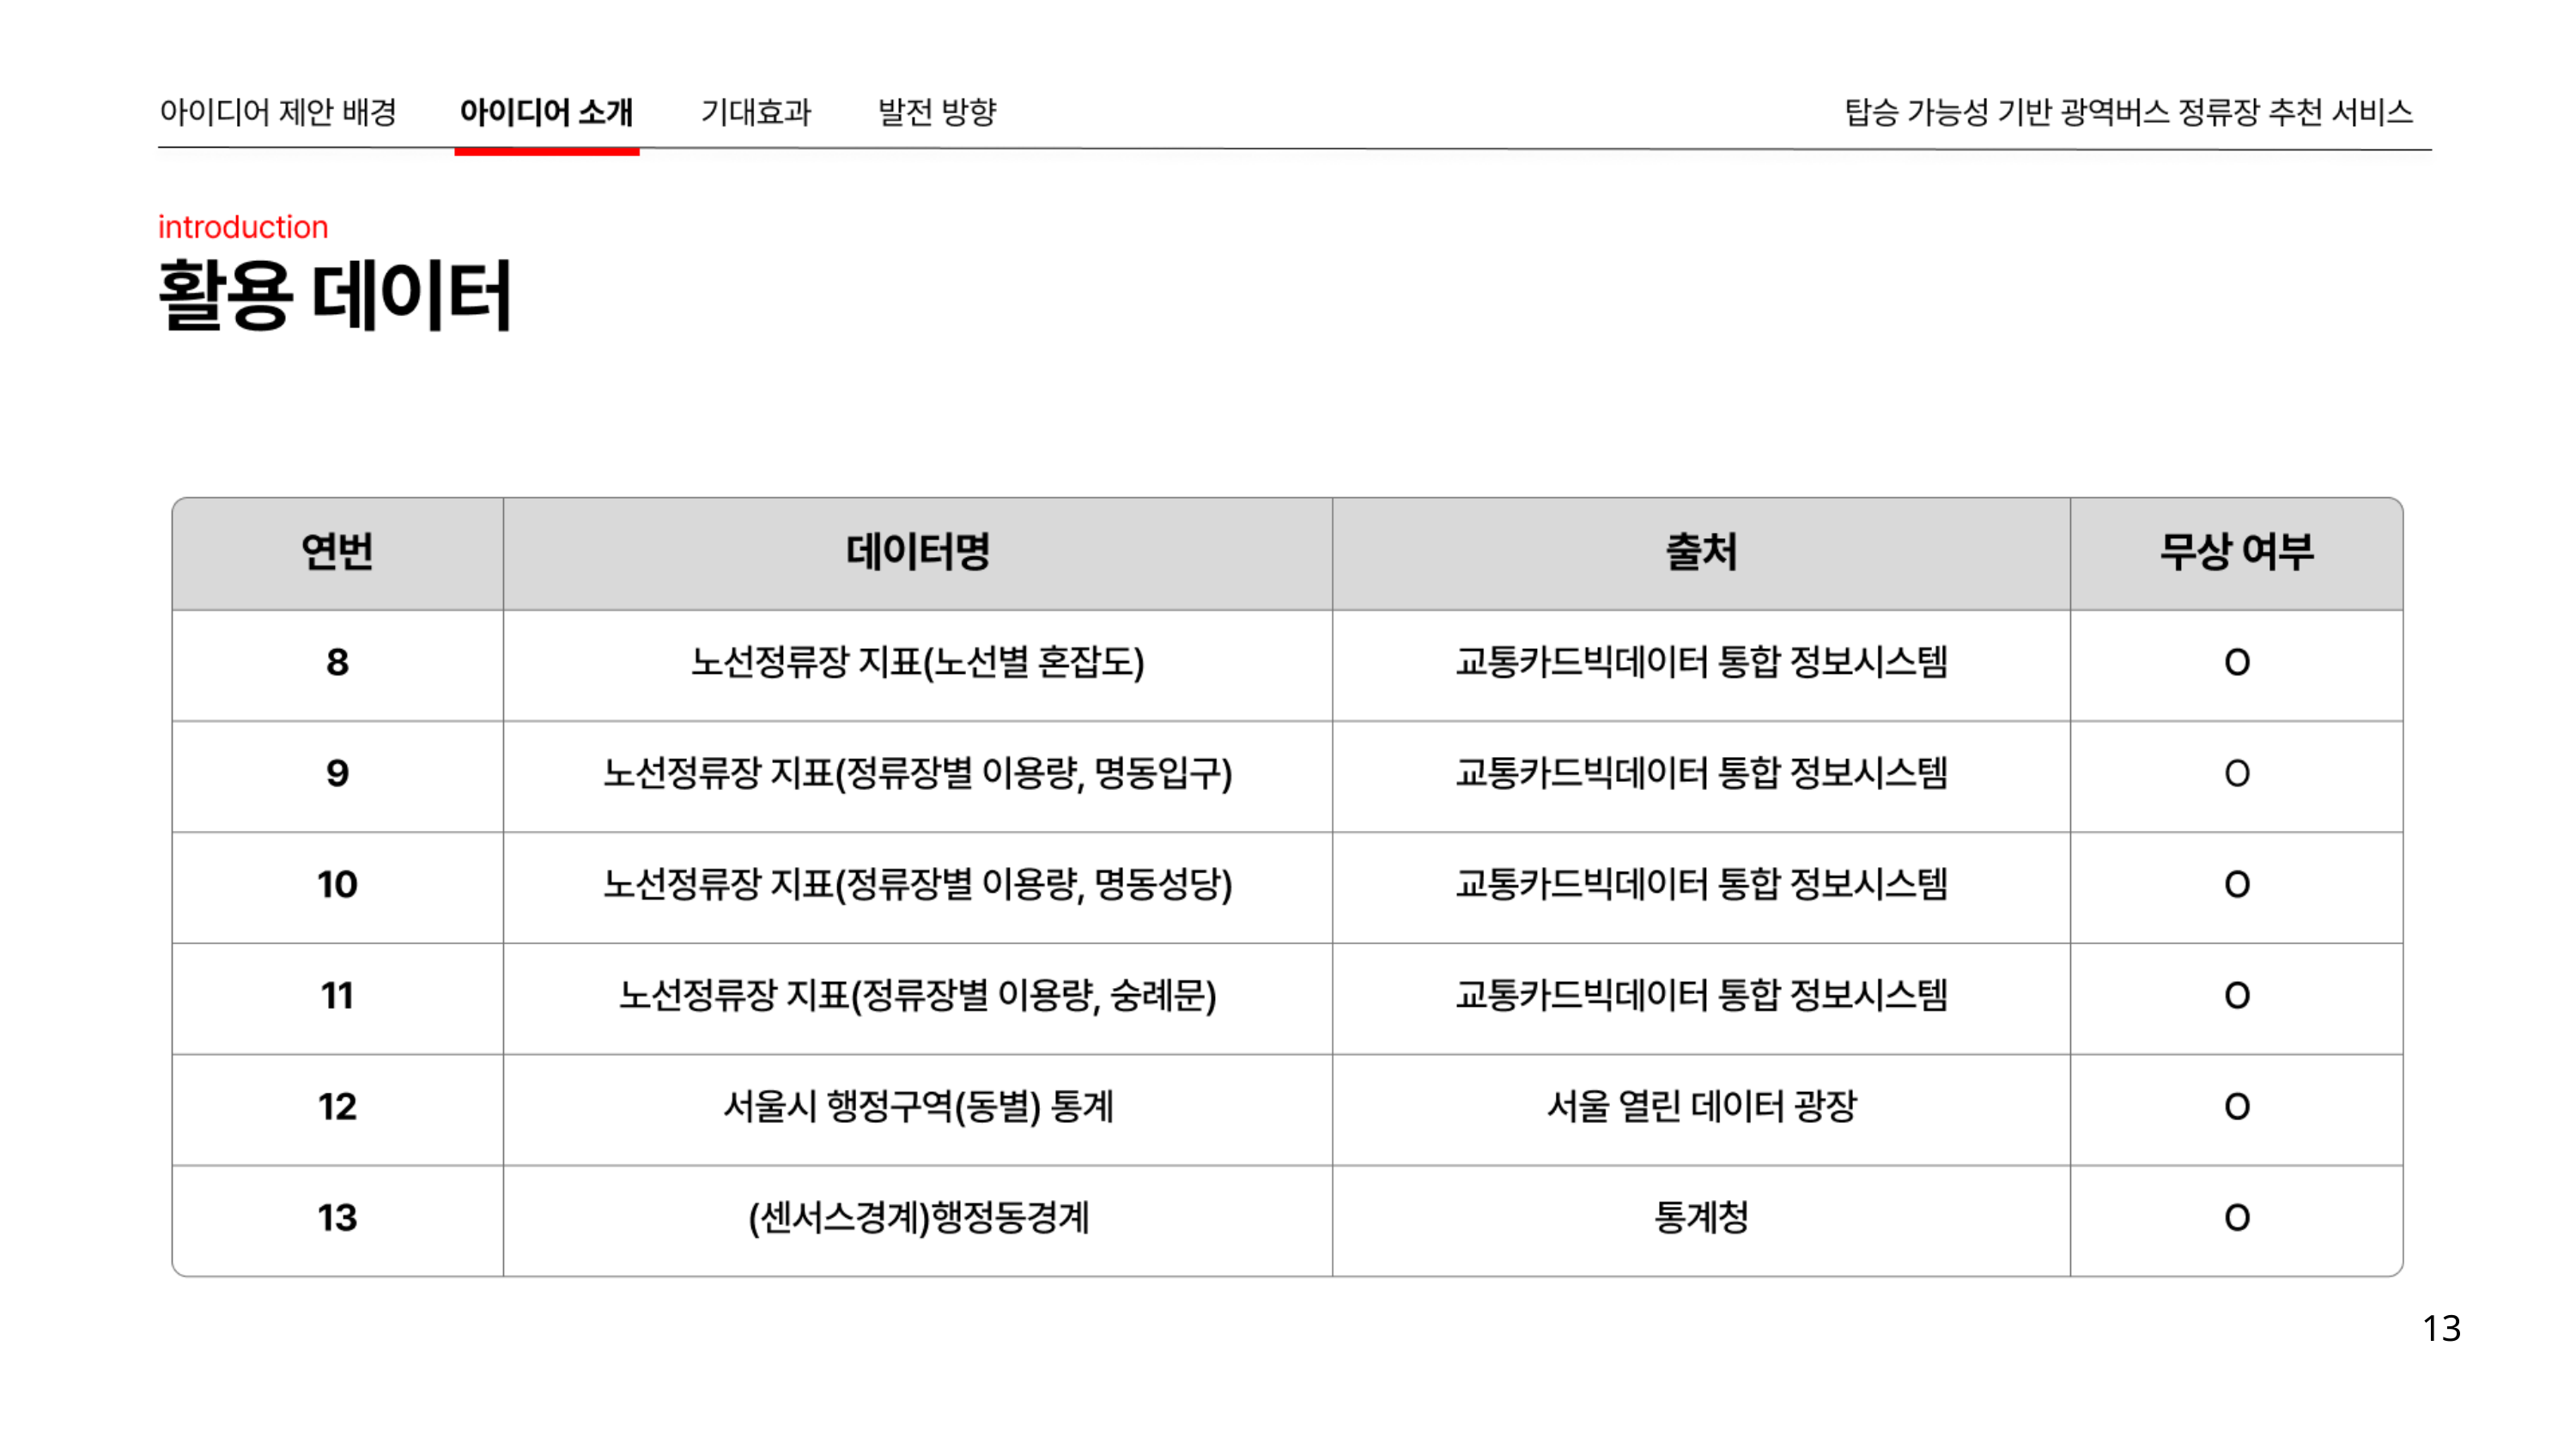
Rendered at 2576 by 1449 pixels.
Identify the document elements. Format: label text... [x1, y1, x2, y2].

text_box [0, 0, 2576, 1449]
text_box 13 [2421, 1298, 2463, 1349]
